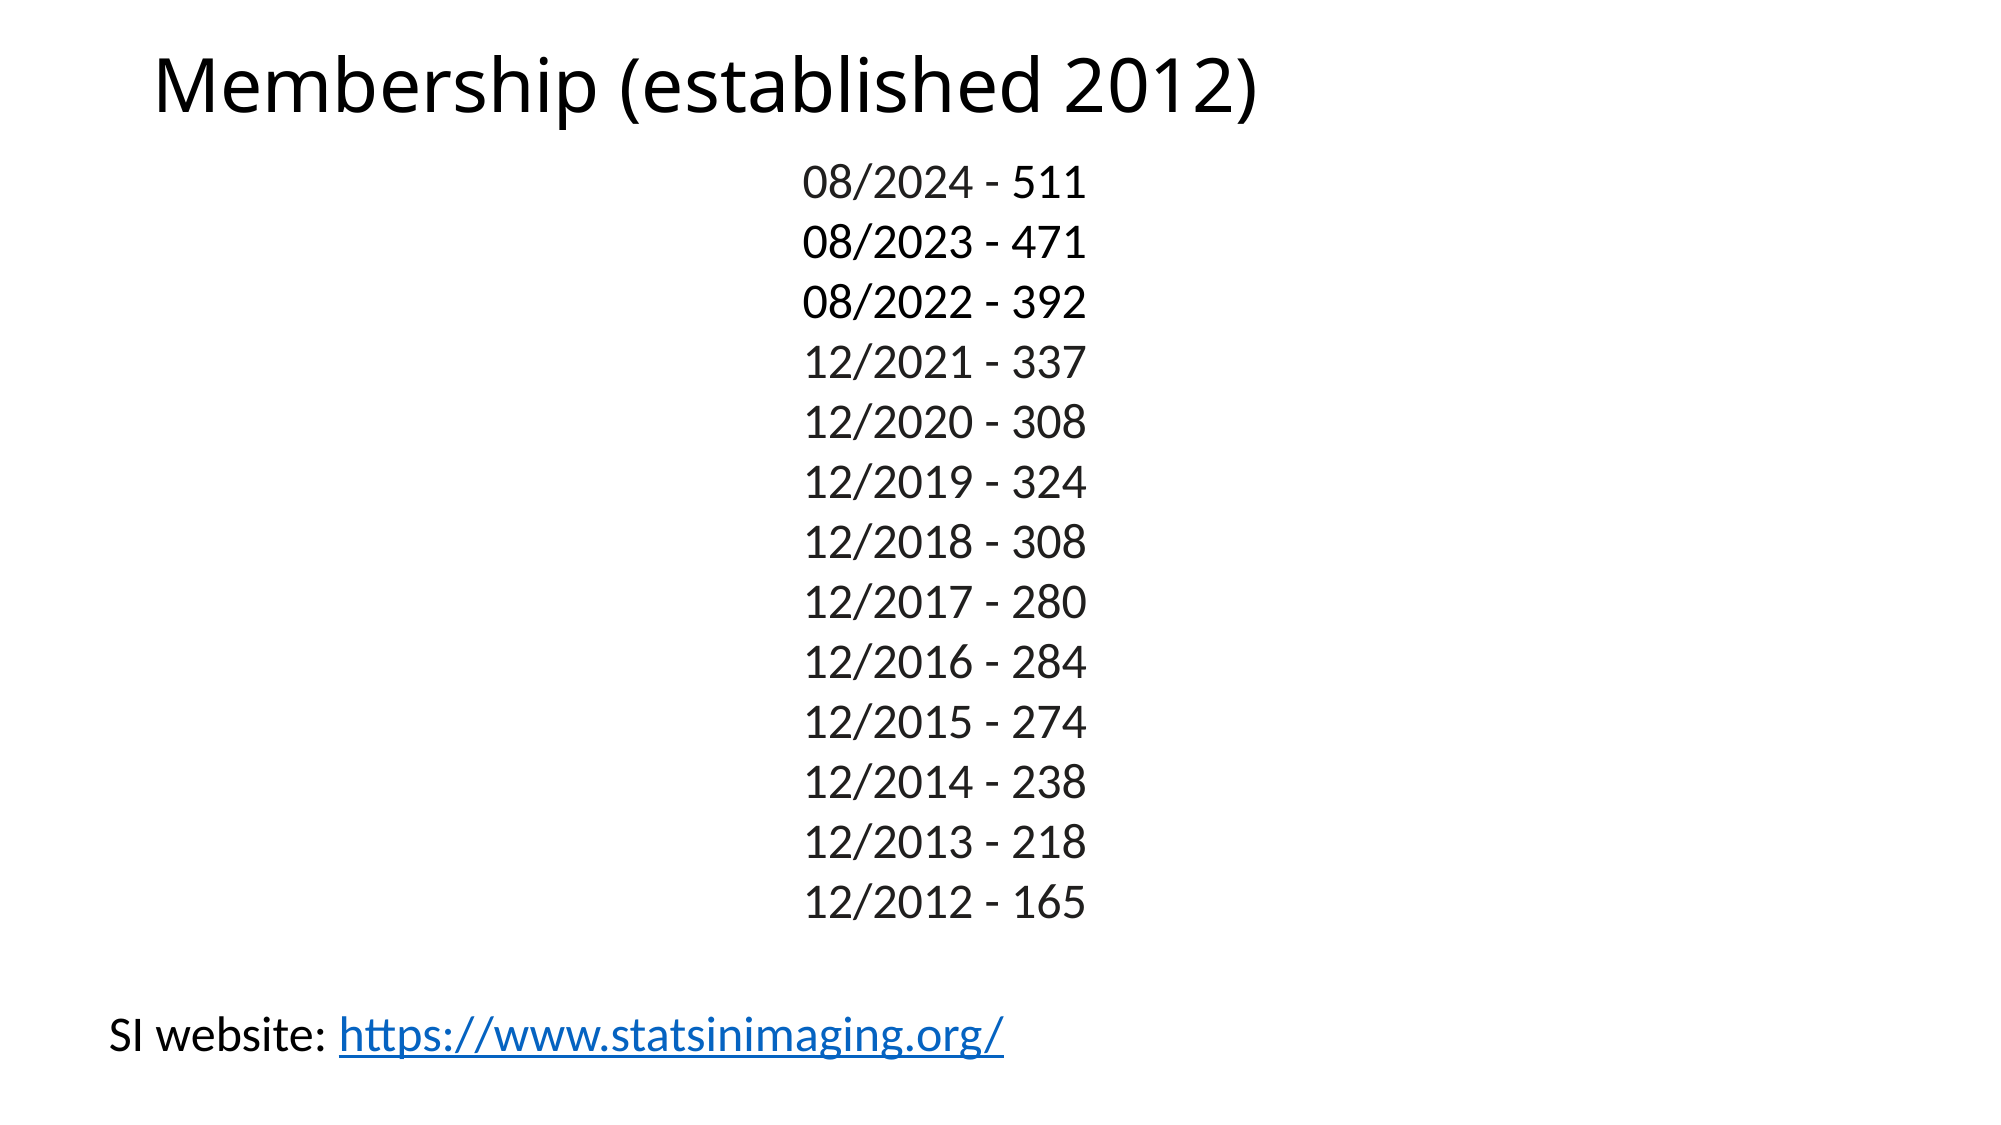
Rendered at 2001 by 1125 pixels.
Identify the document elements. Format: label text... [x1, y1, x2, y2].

text_box SI website: https://www.statsinimaging.org/ [94, 993, 1700, 1069]
title Membership (established 2012) [137, 25, 1863, 150]
text_box 08/2024 - 511 08/2023 - 471 08/2022 - 392 12/2021 - 337 12/2020 - 308 12/2019 - 324 12/2018 - 308 12/2017 - 280 12/2016 - 284 12/2015 - 274 12/2014 - 238 12/2013 - 218 12/2012 - 165 [787, 141, 1788, 937]
